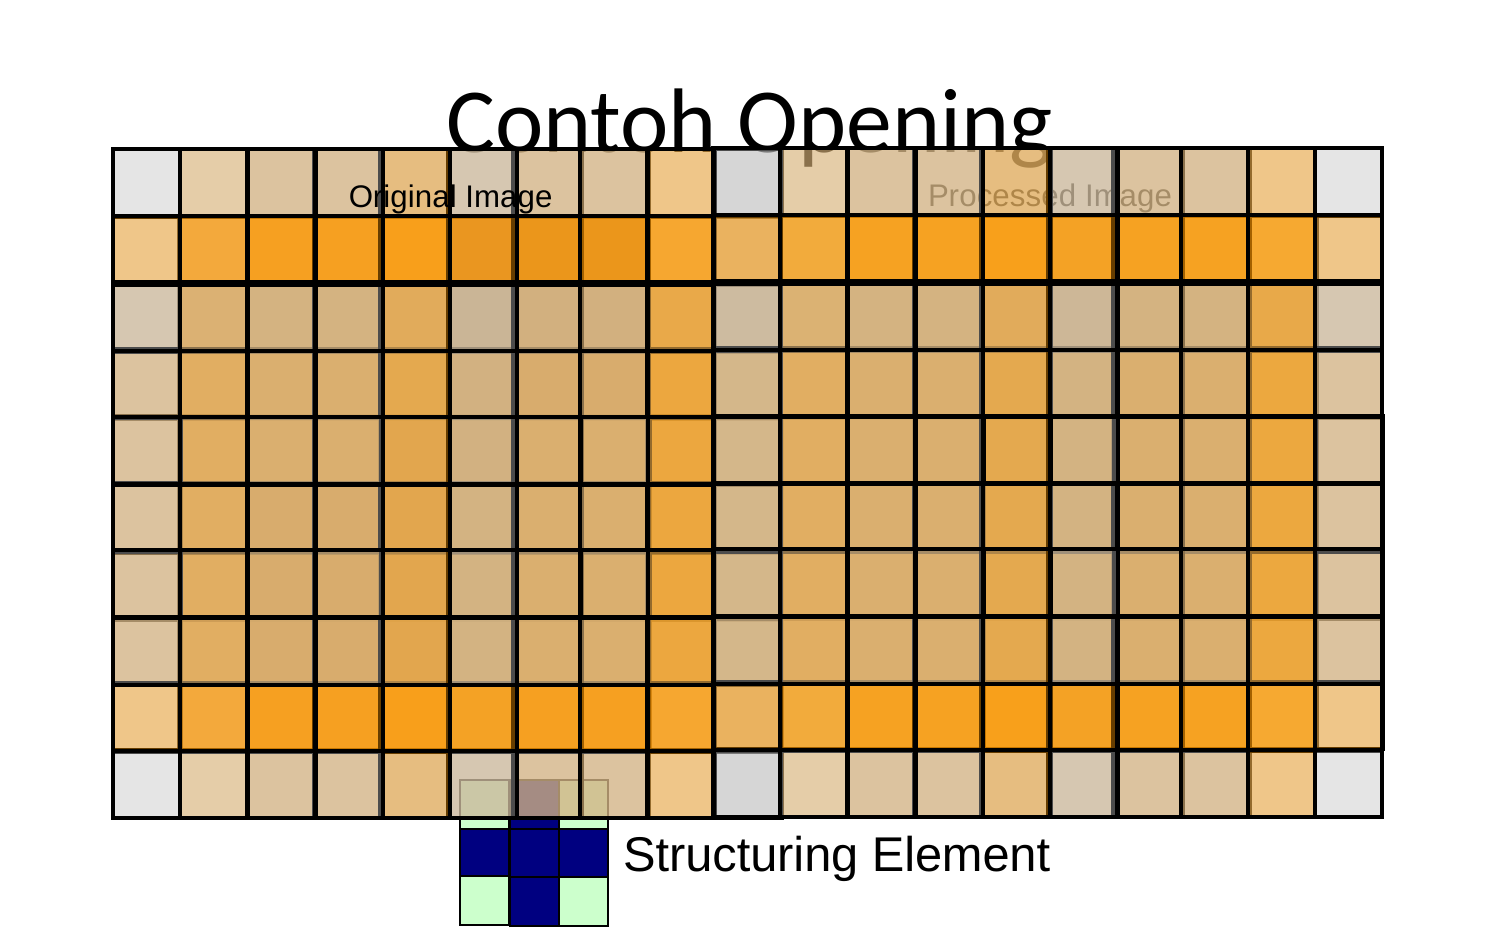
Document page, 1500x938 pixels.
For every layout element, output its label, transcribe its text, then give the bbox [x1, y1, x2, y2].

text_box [247, 148, 314, 282]
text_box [713, 147, 778, 283]
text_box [1180, 616, 1383, 818]
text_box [1180, 349, 1383, 415]
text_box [1180, 548, 1383, 616]
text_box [518, 350, 578, 414]
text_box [847, 283, 914, 347]
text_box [315, 284, 518, 348]
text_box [315, 617, 518, 819]
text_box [247, 417, 313, 482]
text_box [315, 549, 518, 615]
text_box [779, 283, 846, 347]
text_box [847, 484, 913, 546]
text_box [713, 616, 778, 818]
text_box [518, 484, 578, 547]
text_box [315, 484, 518, 547]
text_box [179, 350, 246, 414]
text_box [179, 617, 246, 819]
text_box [518, 148, 578, 282]
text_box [915, 147, 1118, 281]
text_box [848, 548, 914, 614]
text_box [848, 416, 913, 481]
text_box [247, 284, 314, 348]
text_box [1118, 349, 1179, 413]
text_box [847, 616, 914, 818]
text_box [1120, 484, 1178, 546]
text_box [713, 548, 778, 616]
text_box Structuring Element [613, 828, 1066, 889]
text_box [713, 484, 777, 548]
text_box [915, 548, 1119, 614]
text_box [779, 147, 846, 281]
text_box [915, 349, 1118, 413]
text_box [315, 417, 518, 482]
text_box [179, 284, 246, 348]
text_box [112, 549, 178, 617]
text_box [779, 616, 846, 818]
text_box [247, 549, 314, 615]
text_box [1121, 416, 1178, 481]
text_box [179, 417, 245, 482]
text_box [1118, 616, 1179, 818]
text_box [315, 350, 518, 414]
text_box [179, 148, 246, 282]
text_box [518, 549, 579, 615]
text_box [915, 283, 1118, 347]
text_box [780, 548, 846, 614]
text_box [779, 484, 845, 546]
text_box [112, 350, 178, 416]
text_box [112, 617, 178, 819]
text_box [518, 617, 578, 819]
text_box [915, 484, 1118, 546]
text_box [579, 148, 711, 282]
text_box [713, 283, 778, 349]
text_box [1119, 548, 1179, 614]
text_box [1180, 416, 1383, 483]
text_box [247, 484, 314, 547]
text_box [179, 484, 246, 547]
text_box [112, 284, 178, 350]
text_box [580, 549, 707, 615]
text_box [1180, 484, 1383, 548]
title Contoh Opening [75, 37, 1425, 194]
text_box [915, 616, 1118, 818]
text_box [518, 284, 578, 348]
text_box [1180, 147, 1383, 283]
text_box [179, 549, 246, 615]
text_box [580, 417, 707, 482]
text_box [112, 148, 178, 284]
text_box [579, 350, 707, 414]
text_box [779, 349, 846, 413]
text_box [579, 284, 707, 348]
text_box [112, 417, 177, 484]
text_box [247, 350, 314, 414]
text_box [247, 617, 314, 819]
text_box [579, 617, 708, 819]
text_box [112, 484, 178, 549]
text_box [1118, 147, 1179, 281]
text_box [780, 416, 845, 481]
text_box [847, 349, 914, 413]
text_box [518, 417, 578, 482]
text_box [847, 147, 914, 281]
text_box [579, 484, 707, 547]
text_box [460, 828, 609, 926]
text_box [915, 416, 1119, 481]
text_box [1180, 283, 1383, 349]
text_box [1118, 283, 1179, 347]
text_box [713, 349, 778, 415]
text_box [315, 148, 518, 282]
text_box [713, 416, 777, 483]
